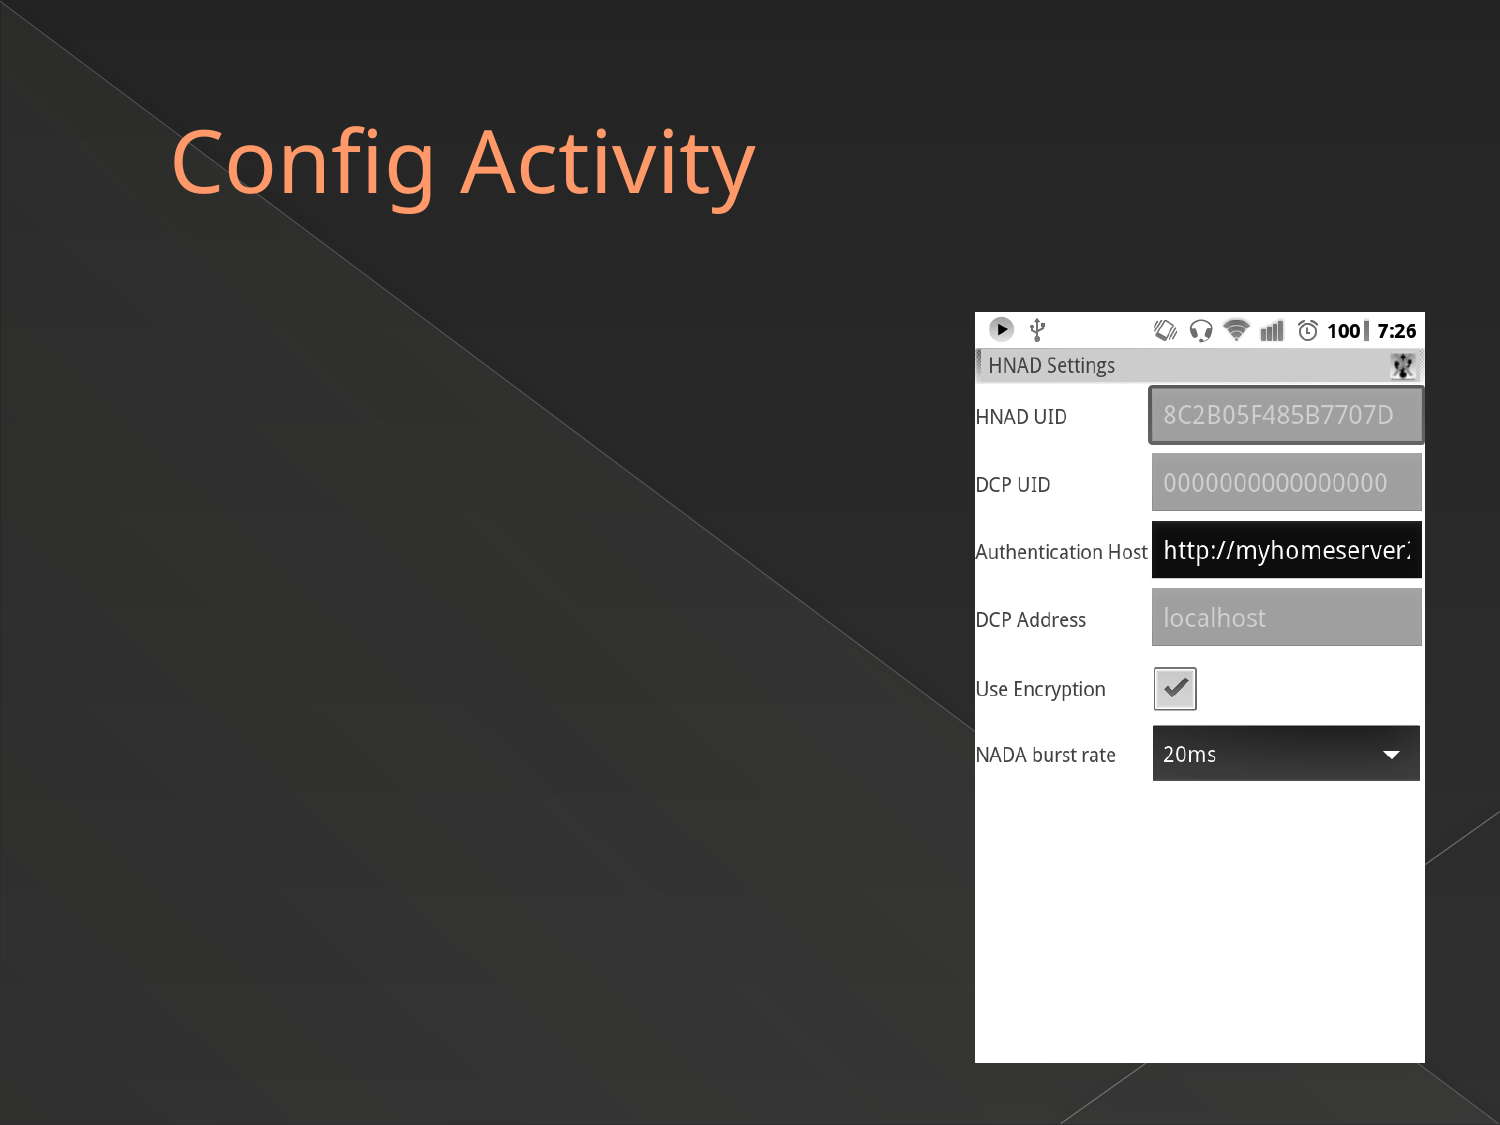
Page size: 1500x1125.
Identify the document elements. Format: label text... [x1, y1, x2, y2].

picture [974, 312, 1426, 1063]
title Config Activity [75, 43, 1425, 274]
